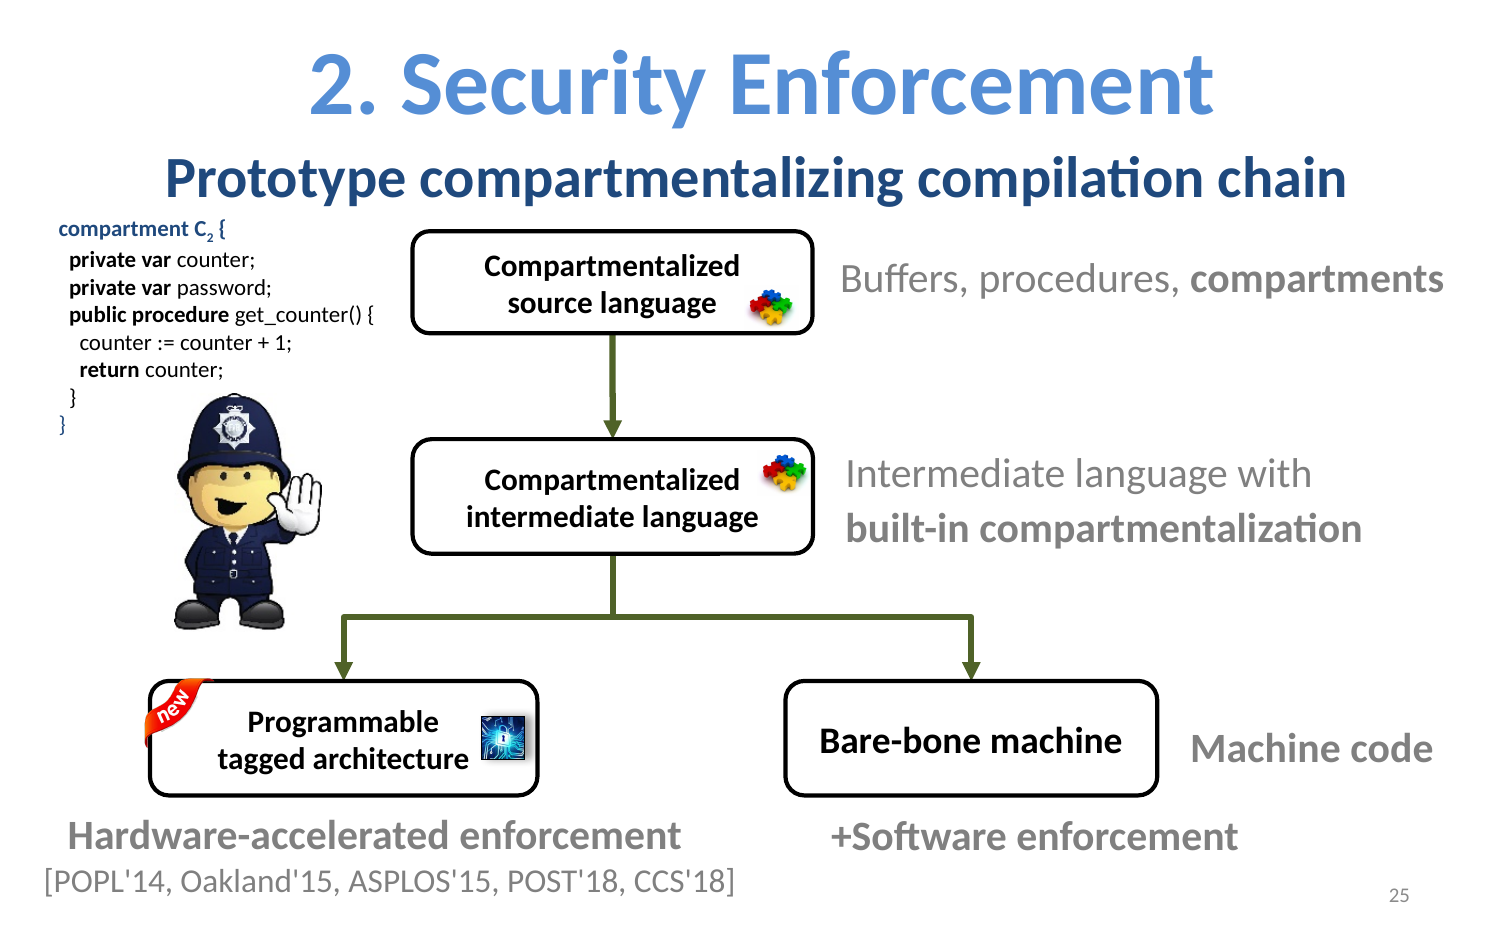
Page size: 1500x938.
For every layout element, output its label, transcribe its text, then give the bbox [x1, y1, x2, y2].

text_box compartment C2 { private var counter; private var password; public procedure get_counter() { counter := counter + 1; return counter; } } [43, 206, 400, 451]
text_box Machine code [1175, 708, 1449, 778]
title 2. Security Enforcement [293, 0, 1244, 131]
picture [481, 716, 526, 761]
list Prototype compartmentalizing compilation chain [150, 131, 1388, 219]
text_box Hardware-accelerated enforcement [52, 795, 697, 851]
text_box Programmable tagged architecture [147, 678, 540, 795]
text_box Bare-bone machine [860, 678, 1160, 796]
picture [174, 393, 322, 636]
text_box [POPL'14, Oakland'15, ASPLOS'15, POST'18, CCS'18] [28, 851, 752, 907]
text_box Compartmentalized source language [410, 229, 815, 336]
picture [756, 450, 813, 496]
text_box Compartmentalized intermediate language [410, 437, 727, 556]
picture [744, 285, 799, 330]
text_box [414, 482, 542, 753]
text_box Buffers, procedures, compartments [825, 243, 1460, 309]
picture [140, 674, 215, 750]
slide_number 25 [1074, 868, 1425, 919]
text_box +Software enforcement [816, 796, 1254, 867]
text_box Intermediate language with built-in compartmentalization [830, 432, 1379, 558]
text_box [728, 437, 856, 797]
